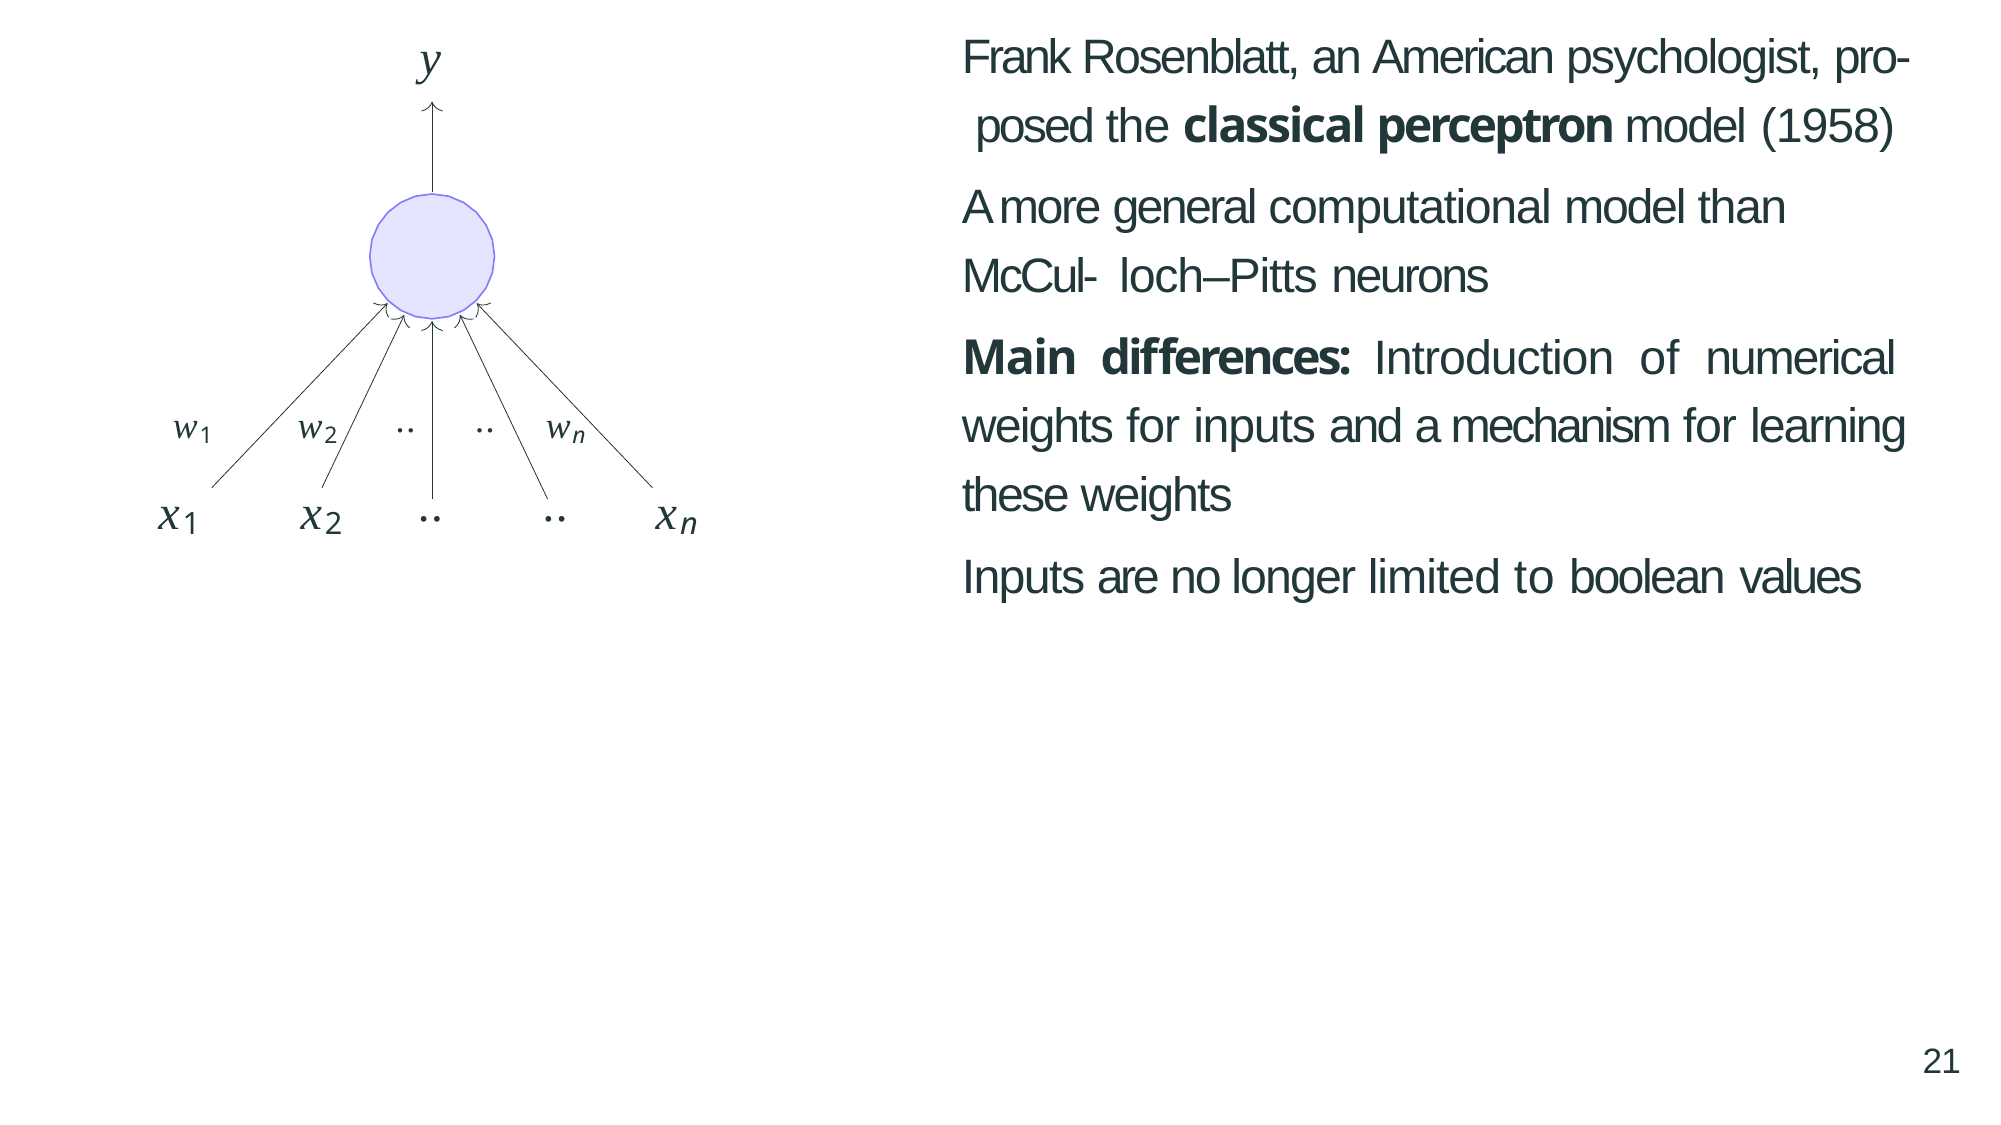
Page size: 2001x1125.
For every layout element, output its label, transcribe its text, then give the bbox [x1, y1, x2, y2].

text_box .. [539, 500, 575, 531]
text_box Main differences: Introduction of numerical weights for inputs and a mechanism for learning these weights Inputs are no longer limited to boolean values [920, 310, 1919, 603]
text_box 21 [1918, 1037, 1965, 1081]
text_box x1 x2 [140, 472, 348, 541]
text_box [210, 101, 654, 500]
text_box y [415, 22, 448, 85]
text_box w1 [159, 393, 210, 449]
text_box xn [642, 472, 719, 541]
text_box .. [414, 500, 451, 531]
text_box Frank Rosenblatt, an American psychologist, pro- posed the classical perceptron model (1958) A more general computational model than McCul- loch–Pitts neurons [920, 10, 1919, 303]
